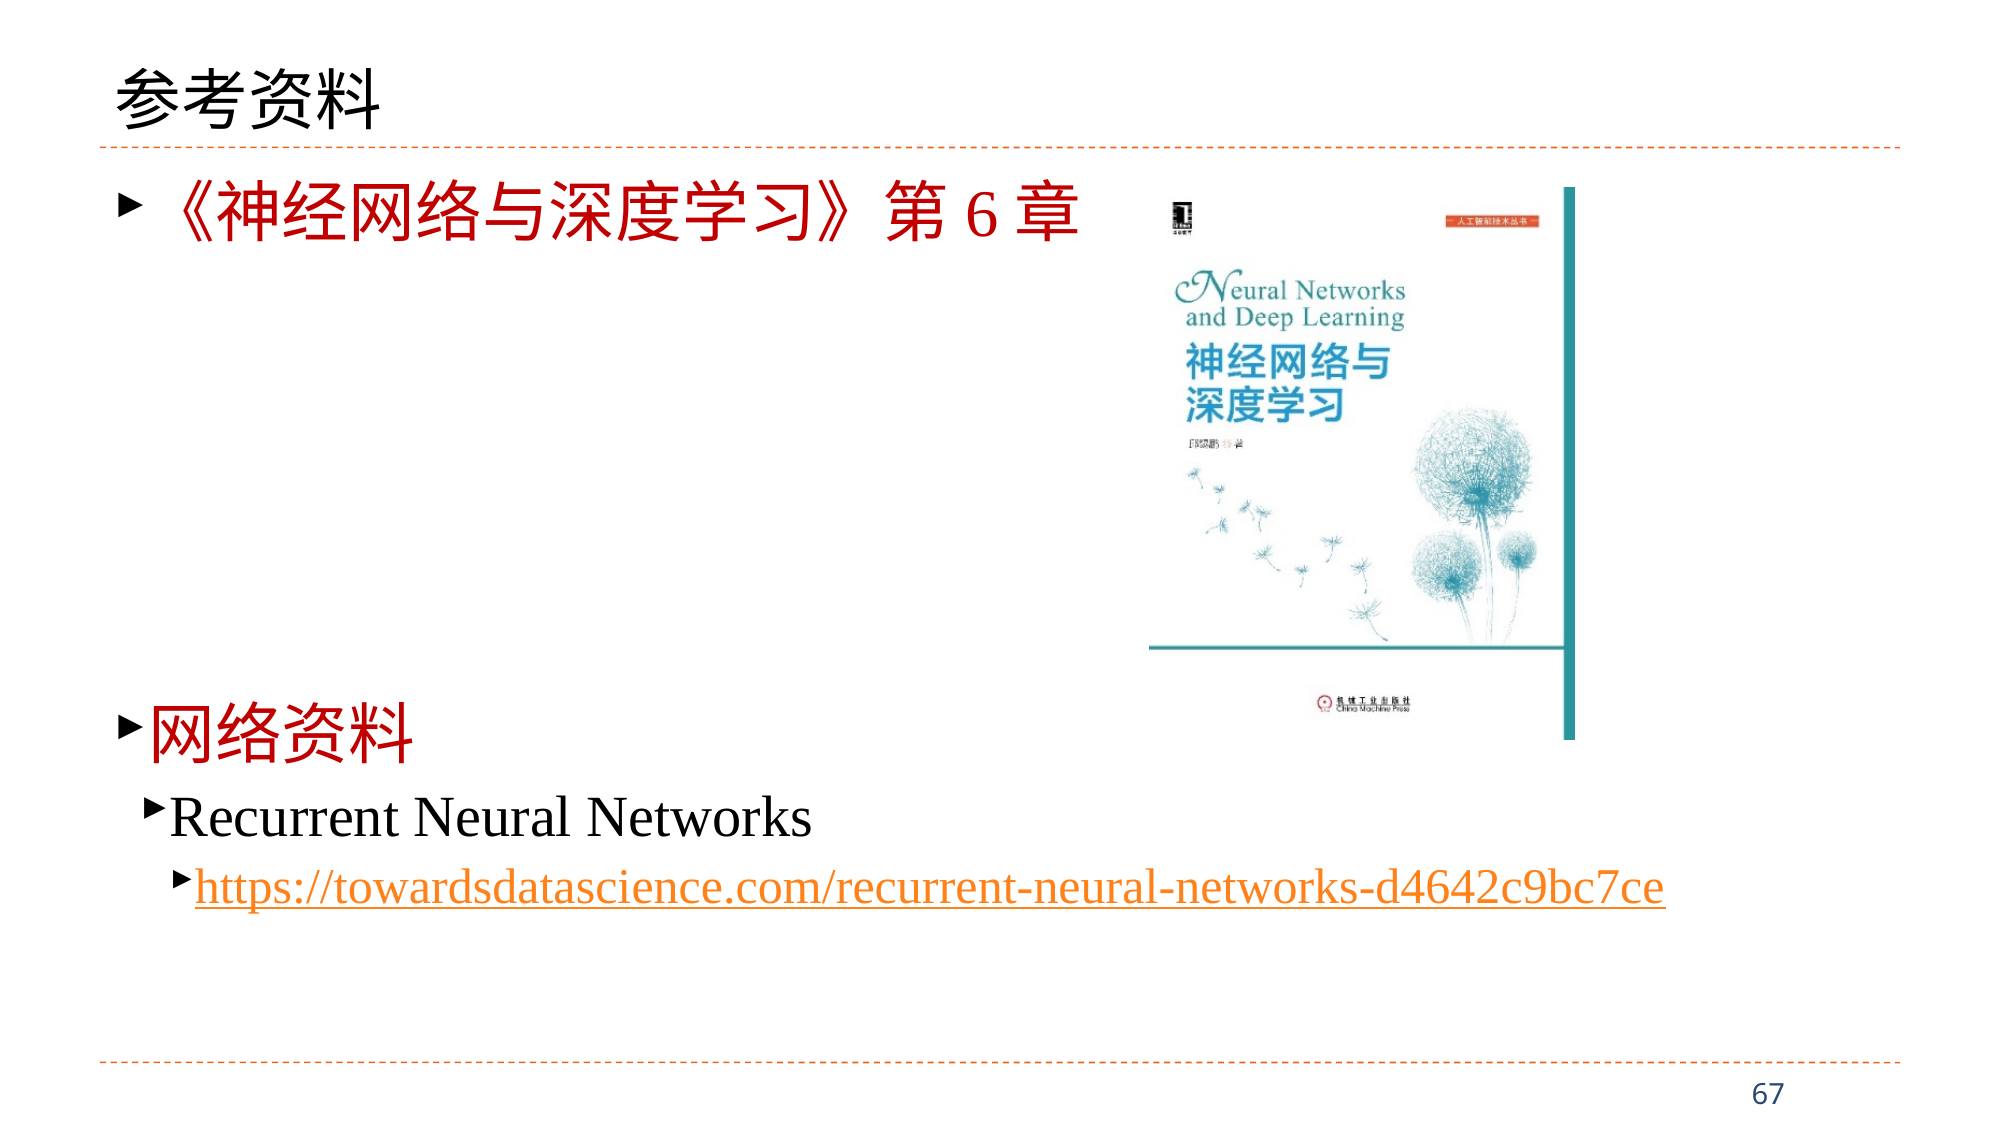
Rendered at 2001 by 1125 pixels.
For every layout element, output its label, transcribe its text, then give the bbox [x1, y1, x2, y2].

title 参考资料 [99, 24, 1900, 146]
picture [1149, 187, 1576, 741]
list 《神经网络与深度学习》第6章 网络资料 Recurrent Neural Networks https://towardsdatascience.com/recurrent-neural-networks-d4642c9bc7ce [99, 162, 1900, 1050]
